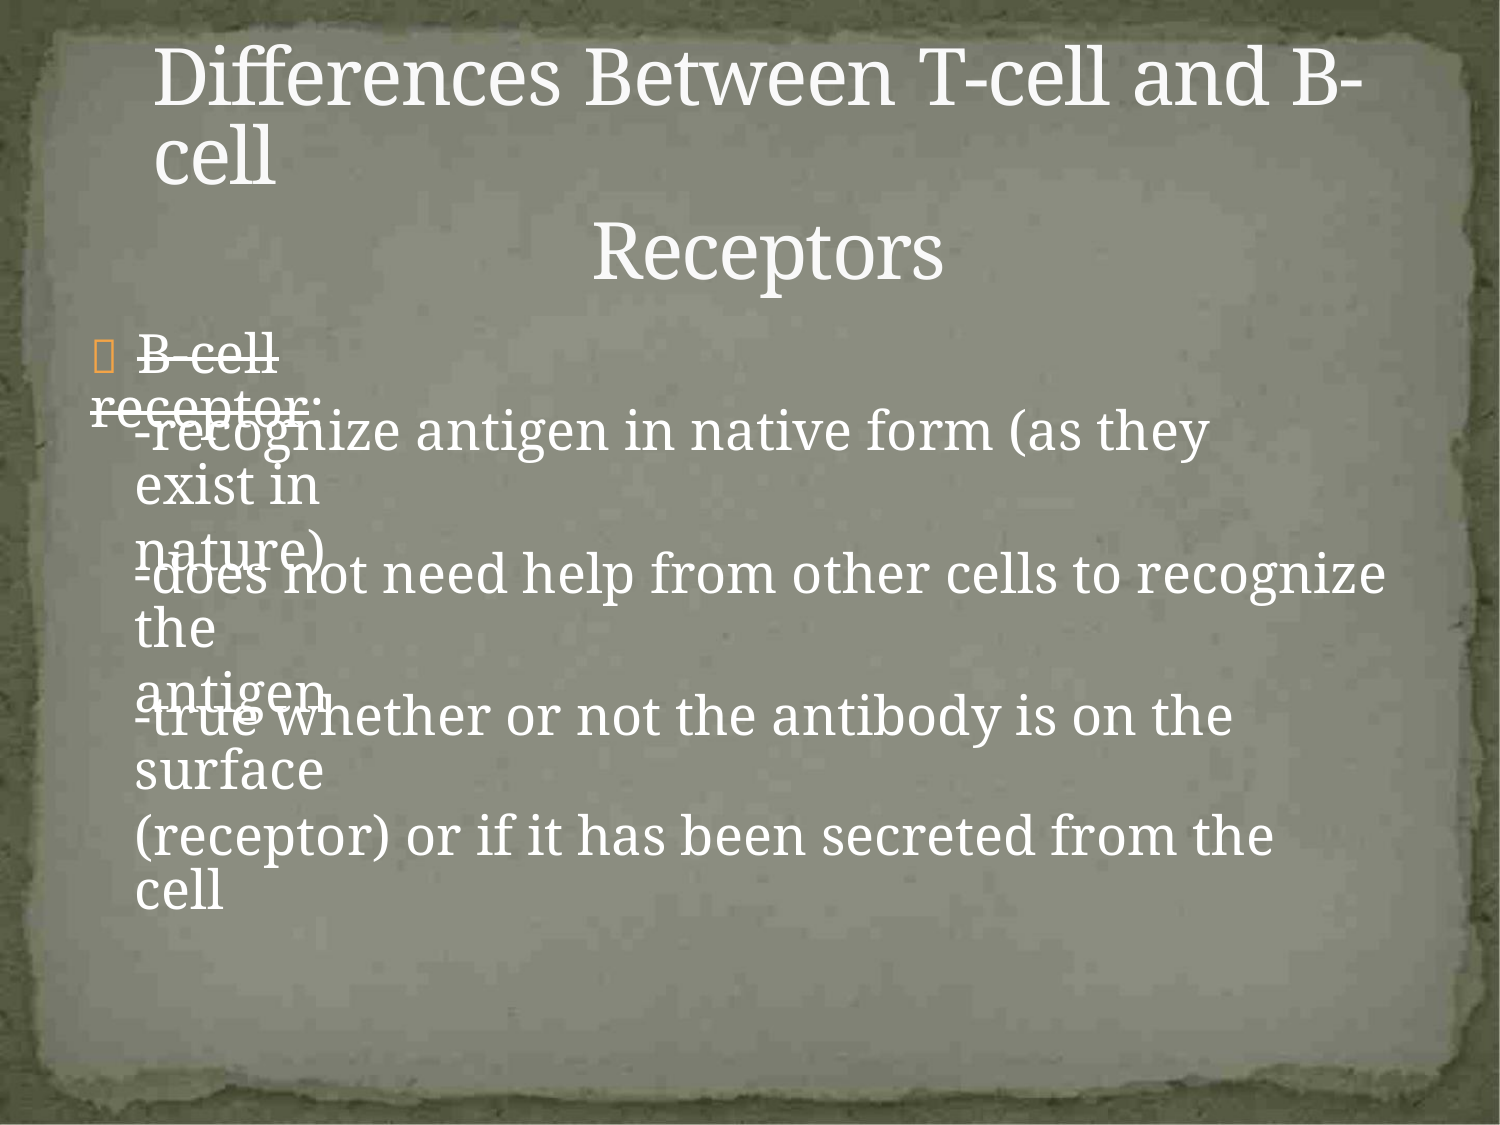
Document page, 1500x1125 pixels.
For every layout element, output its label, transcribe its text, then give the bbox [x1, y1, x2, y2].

text_box -recognize antigen in native form (as they exist in nature) [134, 407, 1322, 549]
text_box Differences Between T-cell and B-cell Receptors [152, 42, 1383, 296]
text_box [0, 0, 1500, 1125]
text_box -true whether or not the antibody is on the surface (receptor) or if it has been secreted from the cell [134, 692, 1348, 920]
text_box -does not need help from other cells to recognize the antigen [134, 549, 1401, 724]
text_box  B-cell receptor: [89, 329, 518, 439]
